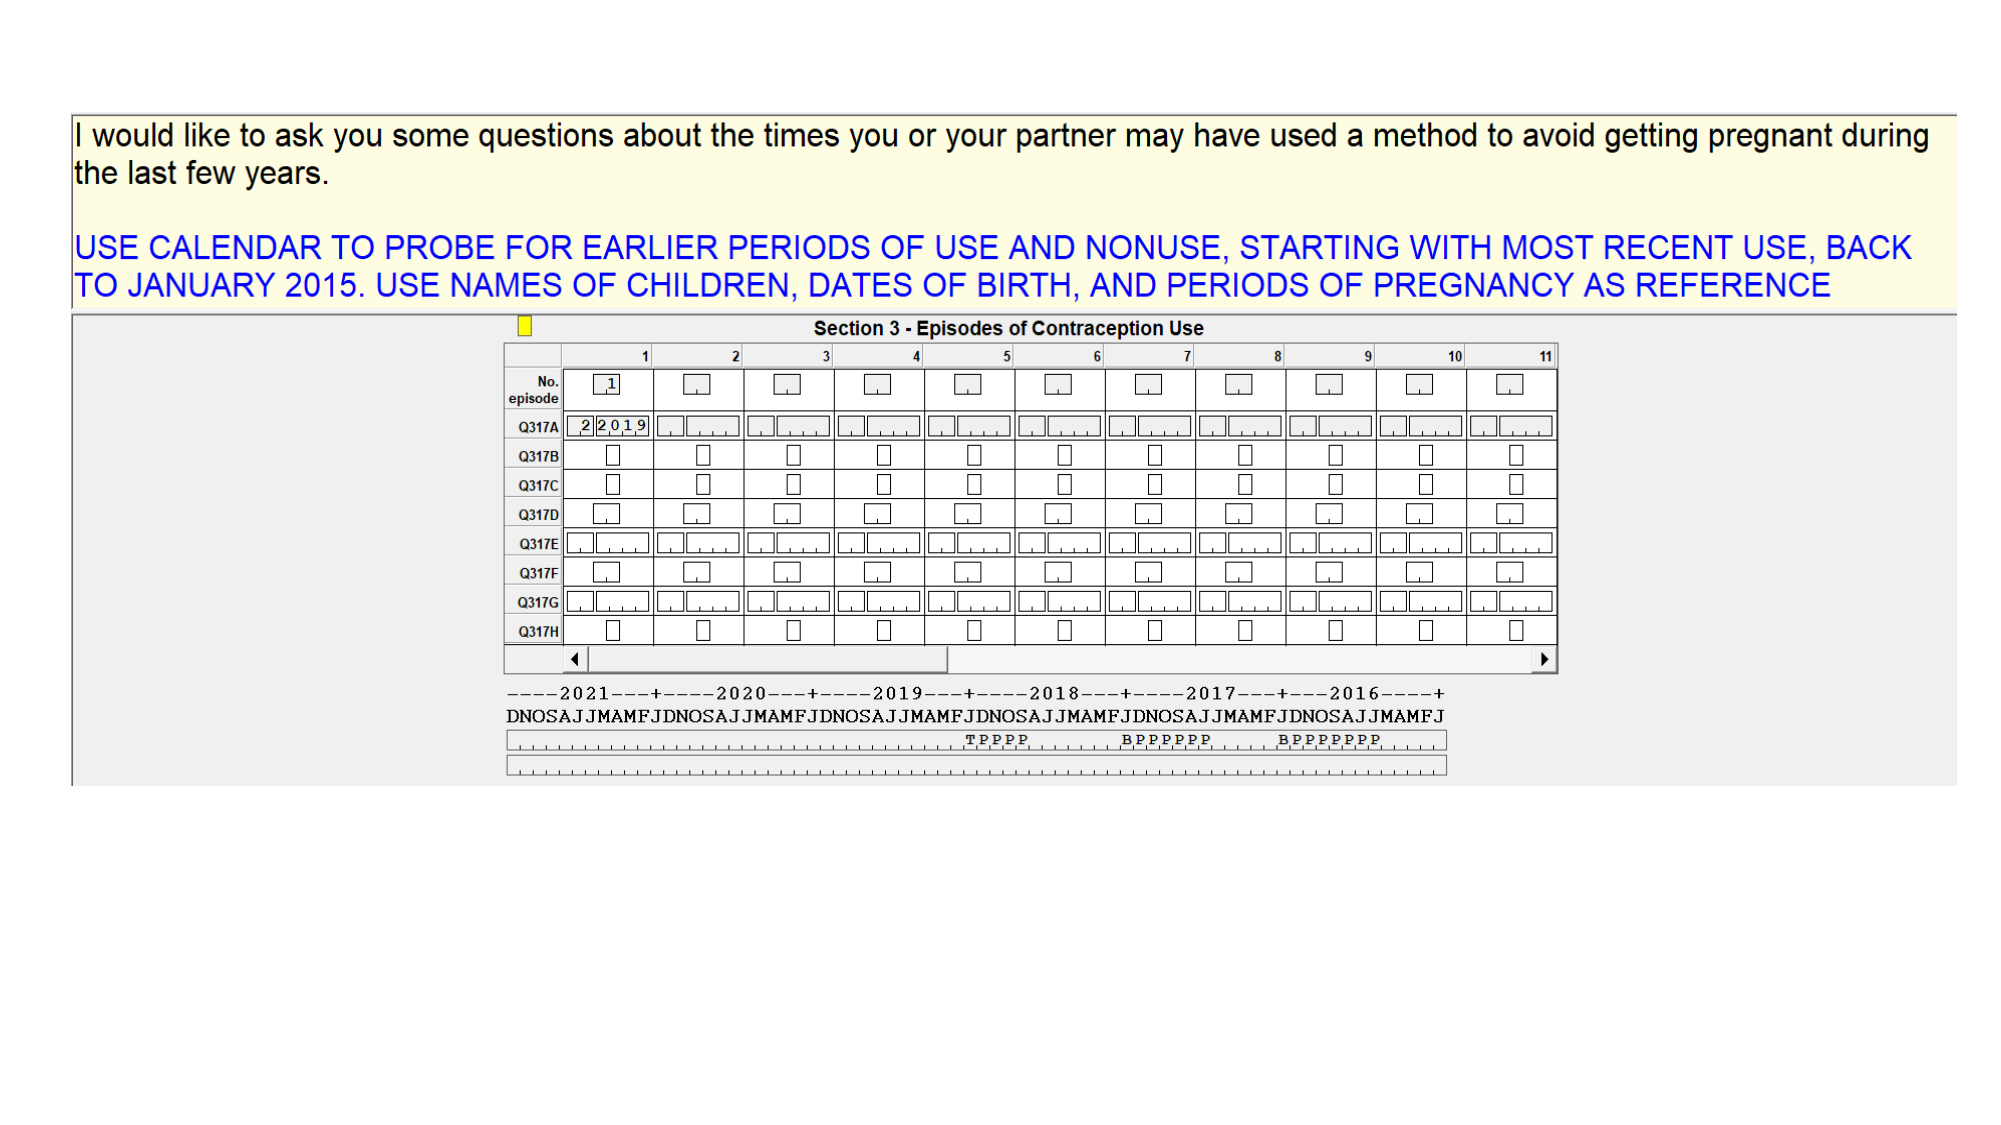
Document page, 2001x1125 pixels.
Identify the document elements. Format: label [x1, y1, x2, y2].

picture [71, 112, 1957, 786]
